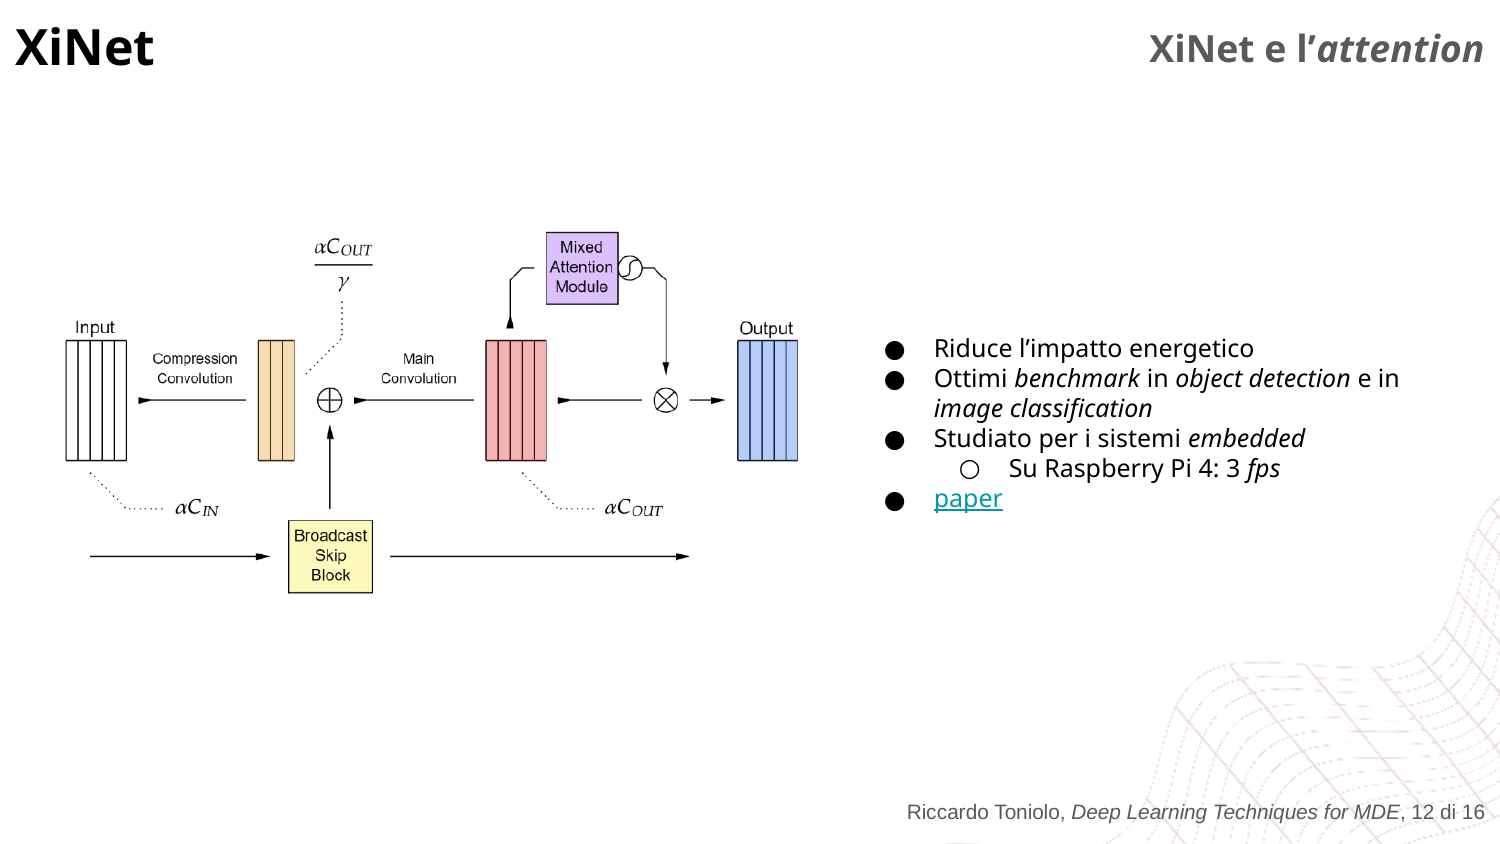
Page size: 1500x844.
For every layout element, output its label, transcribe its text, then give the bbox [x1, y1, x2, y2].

text_box XiNet e l’attention [1020, 9, 1500, 95]
text_box XiNet [0, 0, 1020, 106]
slide_number Riccardo Toniolo, Deep Learning Techniques for MDE, 12 di 16 [362, 779, 966, 844]
picture [0, 200, 863, 610]
text_box Riduce l’impatto energetico Ottimi benchmark in object detection e in image classification Studiato per i sistemi embedded Su Raspberry Pi 4: 3 fps paper [866, 317, 1483, 527]
picture [971, 573, 1500, 844]
